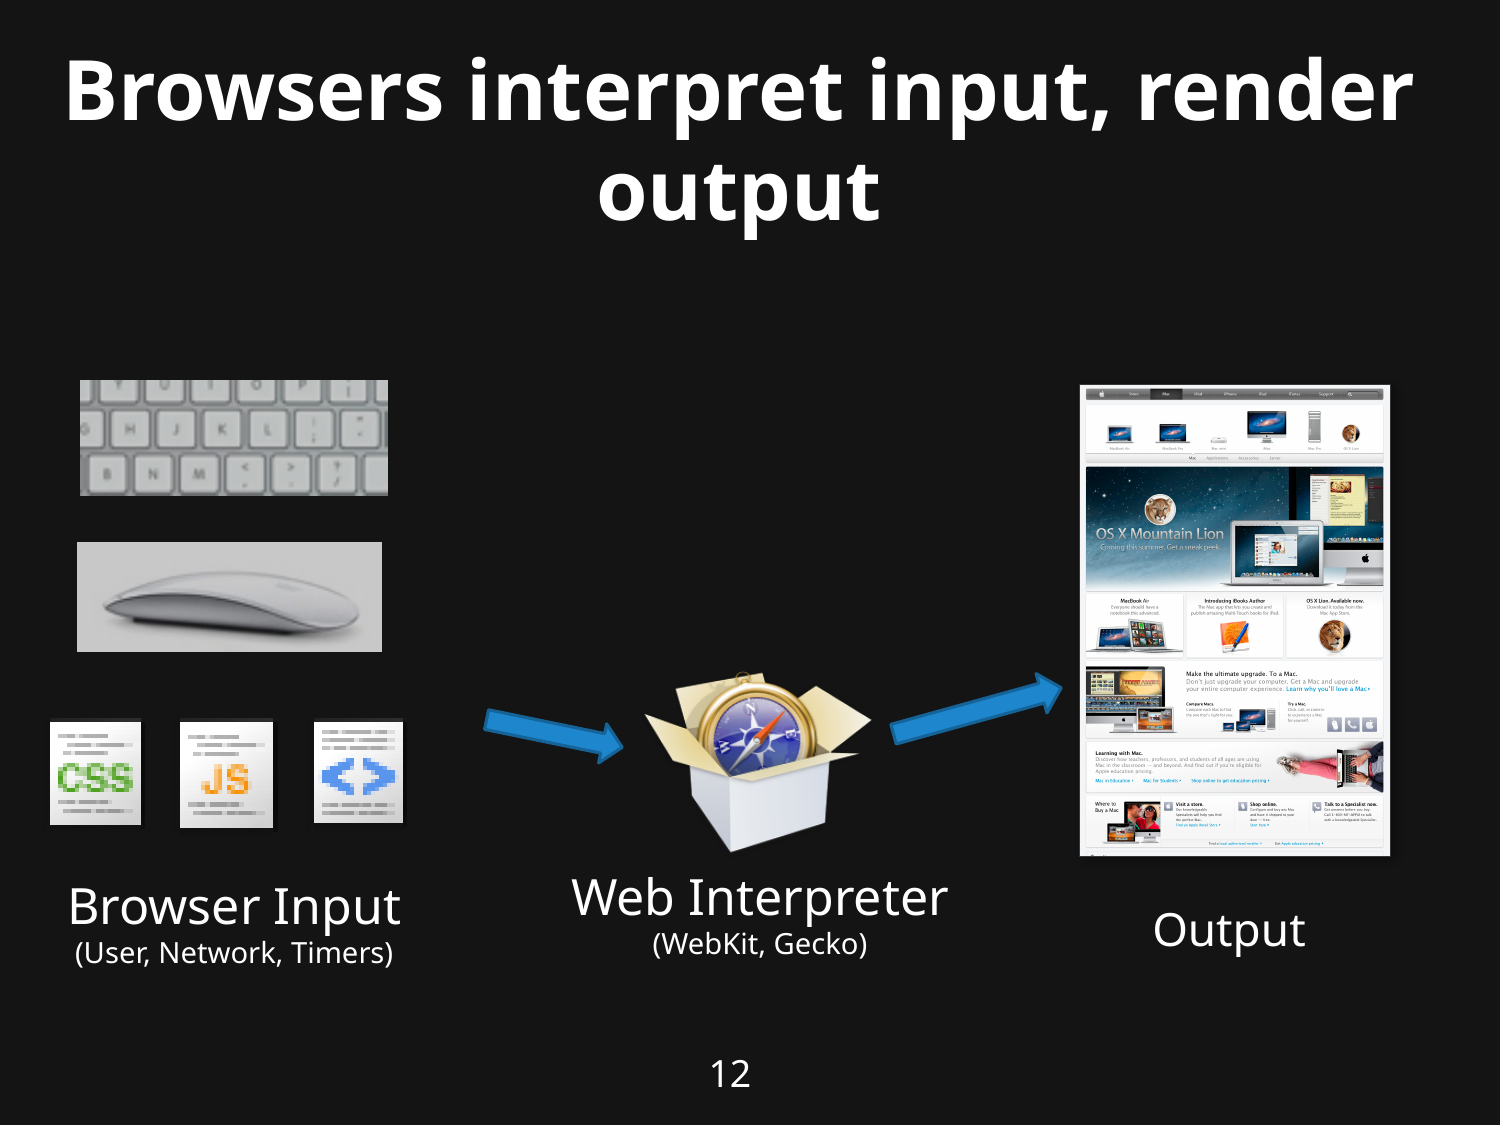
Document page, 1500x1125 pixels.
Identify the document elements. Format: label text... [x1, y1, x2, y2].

text_box Web Interpreter (WebKit, Gecko) [554, 861, 966, 964]
title Browsers interpret input, render output [45, 19, 1434, 255]
picture [30, 710, 424, 845]
picture [80, 380, 388, 496]
text_box [483, 708, 624, 765]
text_box Browser Input (User, Network, Timers) [24, 863, 444, 980]
picture [77, 542, 382, 652]
slide_number 12 [693, 1042, 807, 1103]
picture [639, 669, 875, 859]
text_box [900, 672, 1063, 745]
text_box Output [1001, 876, 1457, 980]
picture [1079, 384, 1391, 857]
